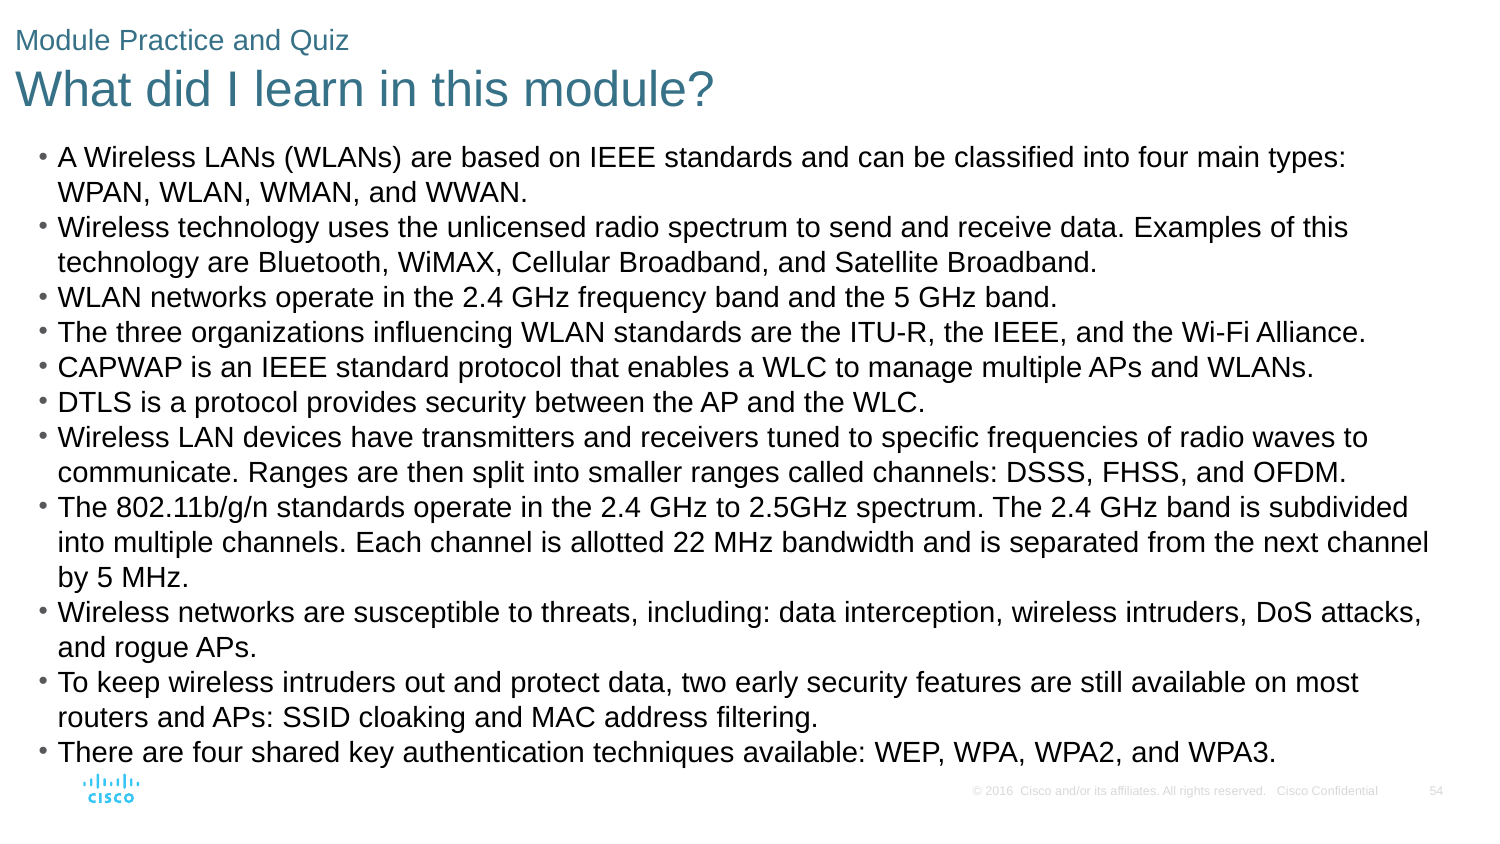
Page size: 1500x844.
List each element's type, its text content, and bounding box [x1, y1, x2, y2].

list A Wireless LANs (WLANs) are based on IEEE standards and can be classified into four main types: WPAN, WLAN, WMAN, and WWAN. Wireless technology uses the unlicensed radio spectrum to send and receive data. Examples of this technology are Bluetooth, WiMAX, Cellular Broadband, and Satellite Broadband. WLAN networks operate in the 2.4 GHz frequency band and the 5 GHz band. The three organizations influencing WLAN standards are the ITU-R, the IEEE, and the Wi-Fi Alliance. CAPWAP is an IEEE standard protocol that enables a WLC to manage multiple APs and WLANs. DTLS is a protocol provides security between the AP and the WLC. Wireless LAN devices have transmitters and receivers tuned to specific frequencies of radio waves to communicate. Ranges are then split into smaller ranges called channels: DSSS, FHSS, and OFDM. The 802.11b/g/n standards operate in the 2.4 GHz to 2.5GHz spectrum. The 2.4 GHz band is subdivided into multiple channels. Each channel is allotted 22 MHz bandwidth and is separated from the next channel by 5 MHz. Wireless networks are susceptible to threats, including: data interception, wireless intruders, DoS attacks, and rogue APs. To keep wireless intruders out and protect data, two early security features are still available on most routers and APs: SSID cloaking and MAC address filtering. There are four shared key authentication techniques available: WEP, WPA, WPA2, and WPA3. [23, 131, 1476, 767]
title Module Practice and Quiz What did I learn in this module? [0, 6, 1500, 131]
